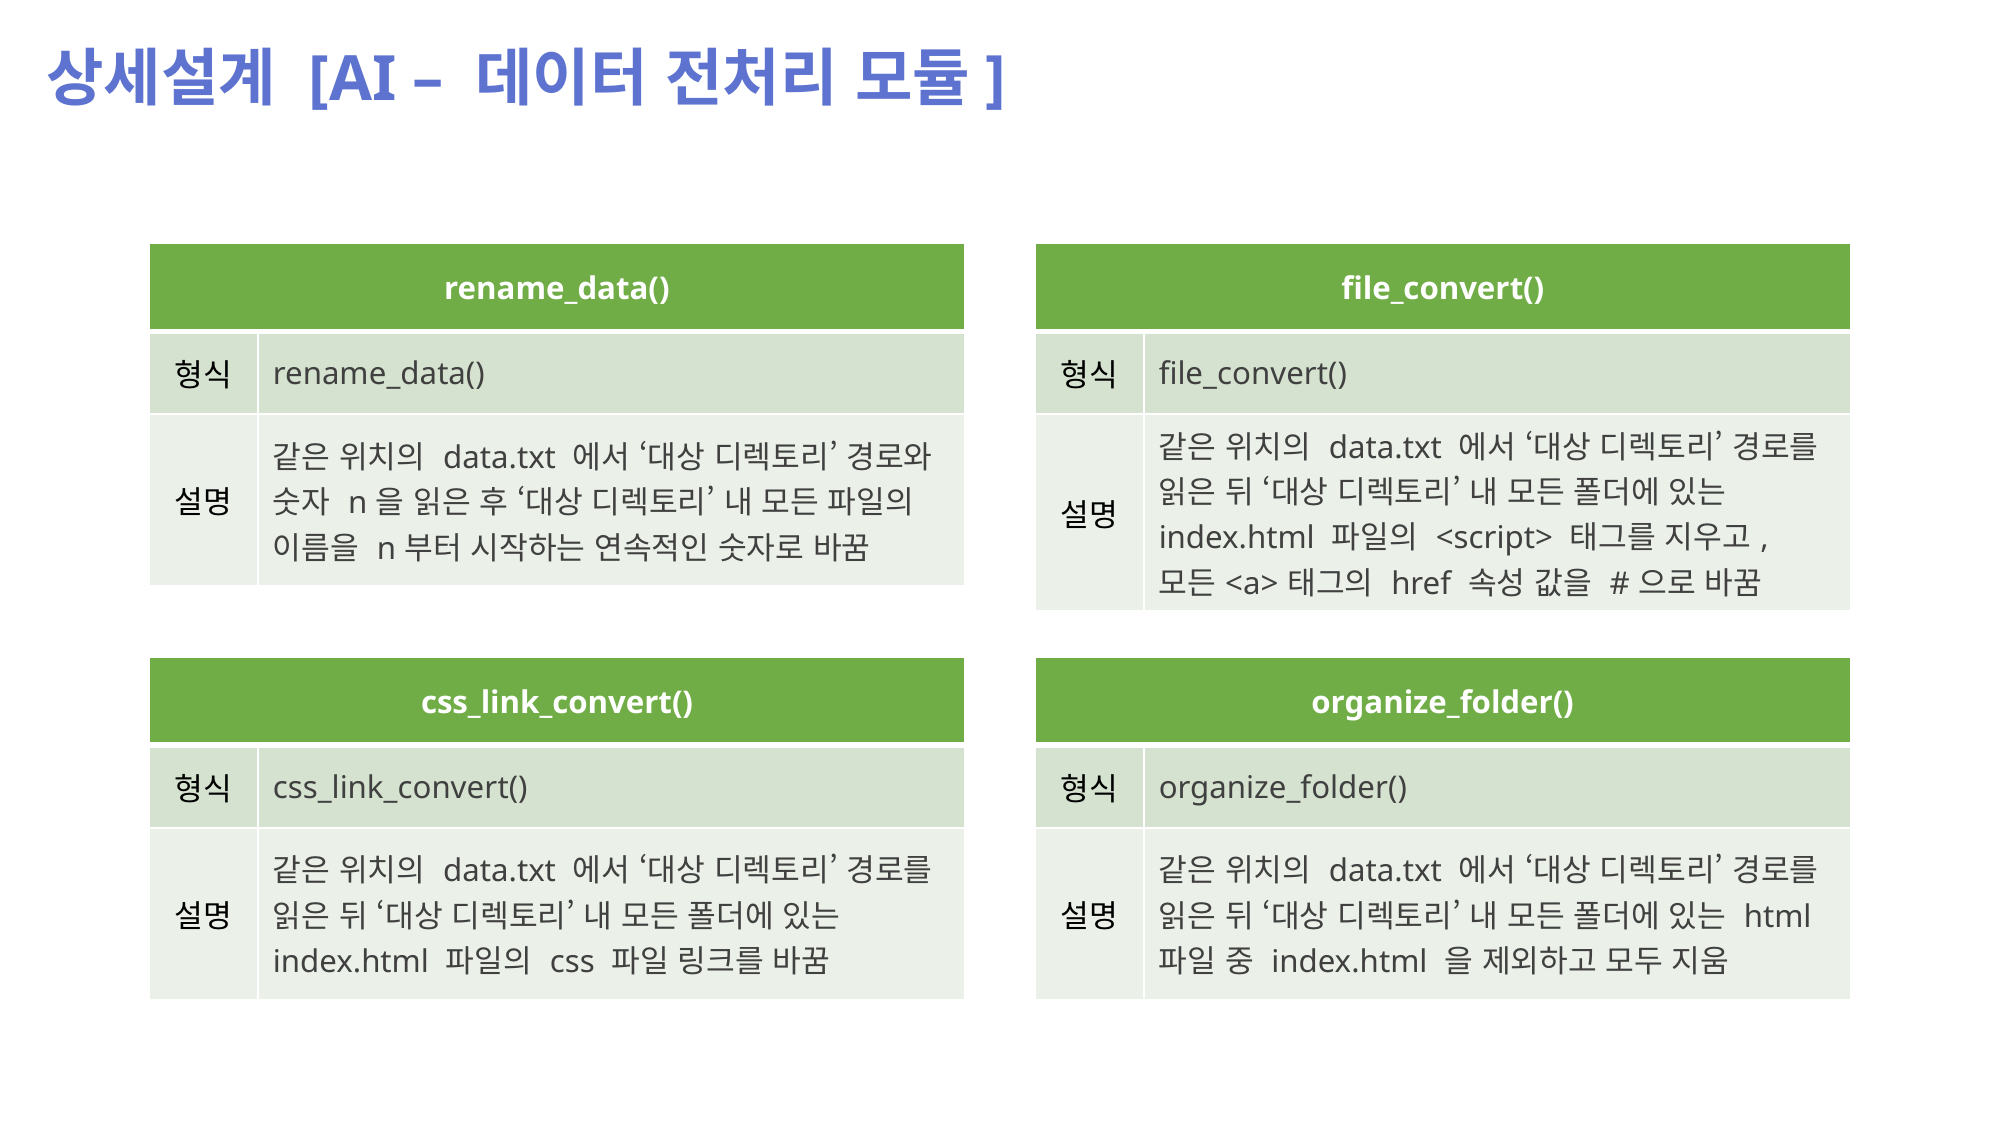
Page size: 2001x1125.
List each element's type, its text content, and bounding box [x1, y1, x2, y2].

table_header file_convert() [1036, 244, 1850, 329]
table_header organize_folder() [1036, 658, 1850, 742]
table_cell 형식 [1036, 334, 1143, 413]
table_cell 설명 [1036, 415, 1143, 610]
table_cell rename_data() [259, 334, 964, 413]
table_cell 설명 [1036, 829, 1143, 999]
table_header rename_data() [150, 244, 964, 329]
table_cell 같은 위치의 data.txt 에서 ‘대상 디렉토리’ 경로를 읽은 뒤 ‘대상 디렉토리’ 내 모든 폴더에 있는 index.html 파일의 css 파일 링크를 바꿈 [259, 829, 964, 999]
table_cell 형식 [1036, 748, 1143, 827]
table_cell 형식 [150, 334, 257, 413]
table_cell 같은 위치의 data.txt 에서 ‘대상 디렉토리’ 경로를 읽은 뒤 ‘대상 디렉토리’ 내 모든 폴더에 있는 index.html 파일의 <script> 태그를 지우고, 모든<a>태그의 href 속성 값을 #으로 바꿈 [1145, 415, 1850, 610]
table_cell 설명 [150, 415, 257, 585]
table_cell 설명 [150, 829, 257, 999]
table_cell css_link_convert() [259, 748, 964, 827]
text_box 상세설계 [AI – 데이터 전처리 모듈] [31, 30, 1107, 121]
table_header css_link_convert() [150, 658, 964, 742]
table_cell 같은 위치의 data.txt 에서 ‘대상 디렉토리’ 경로와 숫자 n을 읽은 후 ‘대상 디렉토리’ 내 모든 파일의 이름을 n부터 시작하는 연속적인 숫자로 바꿈 [259, 415, 964, 585]
table_cell organize_folder() [1145, 748, 1850, 827]
table_cell file_convert() [1145, 334, 1850, 413]
table_cell 형식 [150, 748, 257, 827]
table_cell 같은 위치의 data.txt 에서 ‘대상 디렉토리’ 경로를 읽은 뒤 ‘대상 디렉토리’ 내 모든 폴더에 있는 html 파일 중 index.html 을 제외하고 모두 지움 [1145, 829, 1850, 999]
